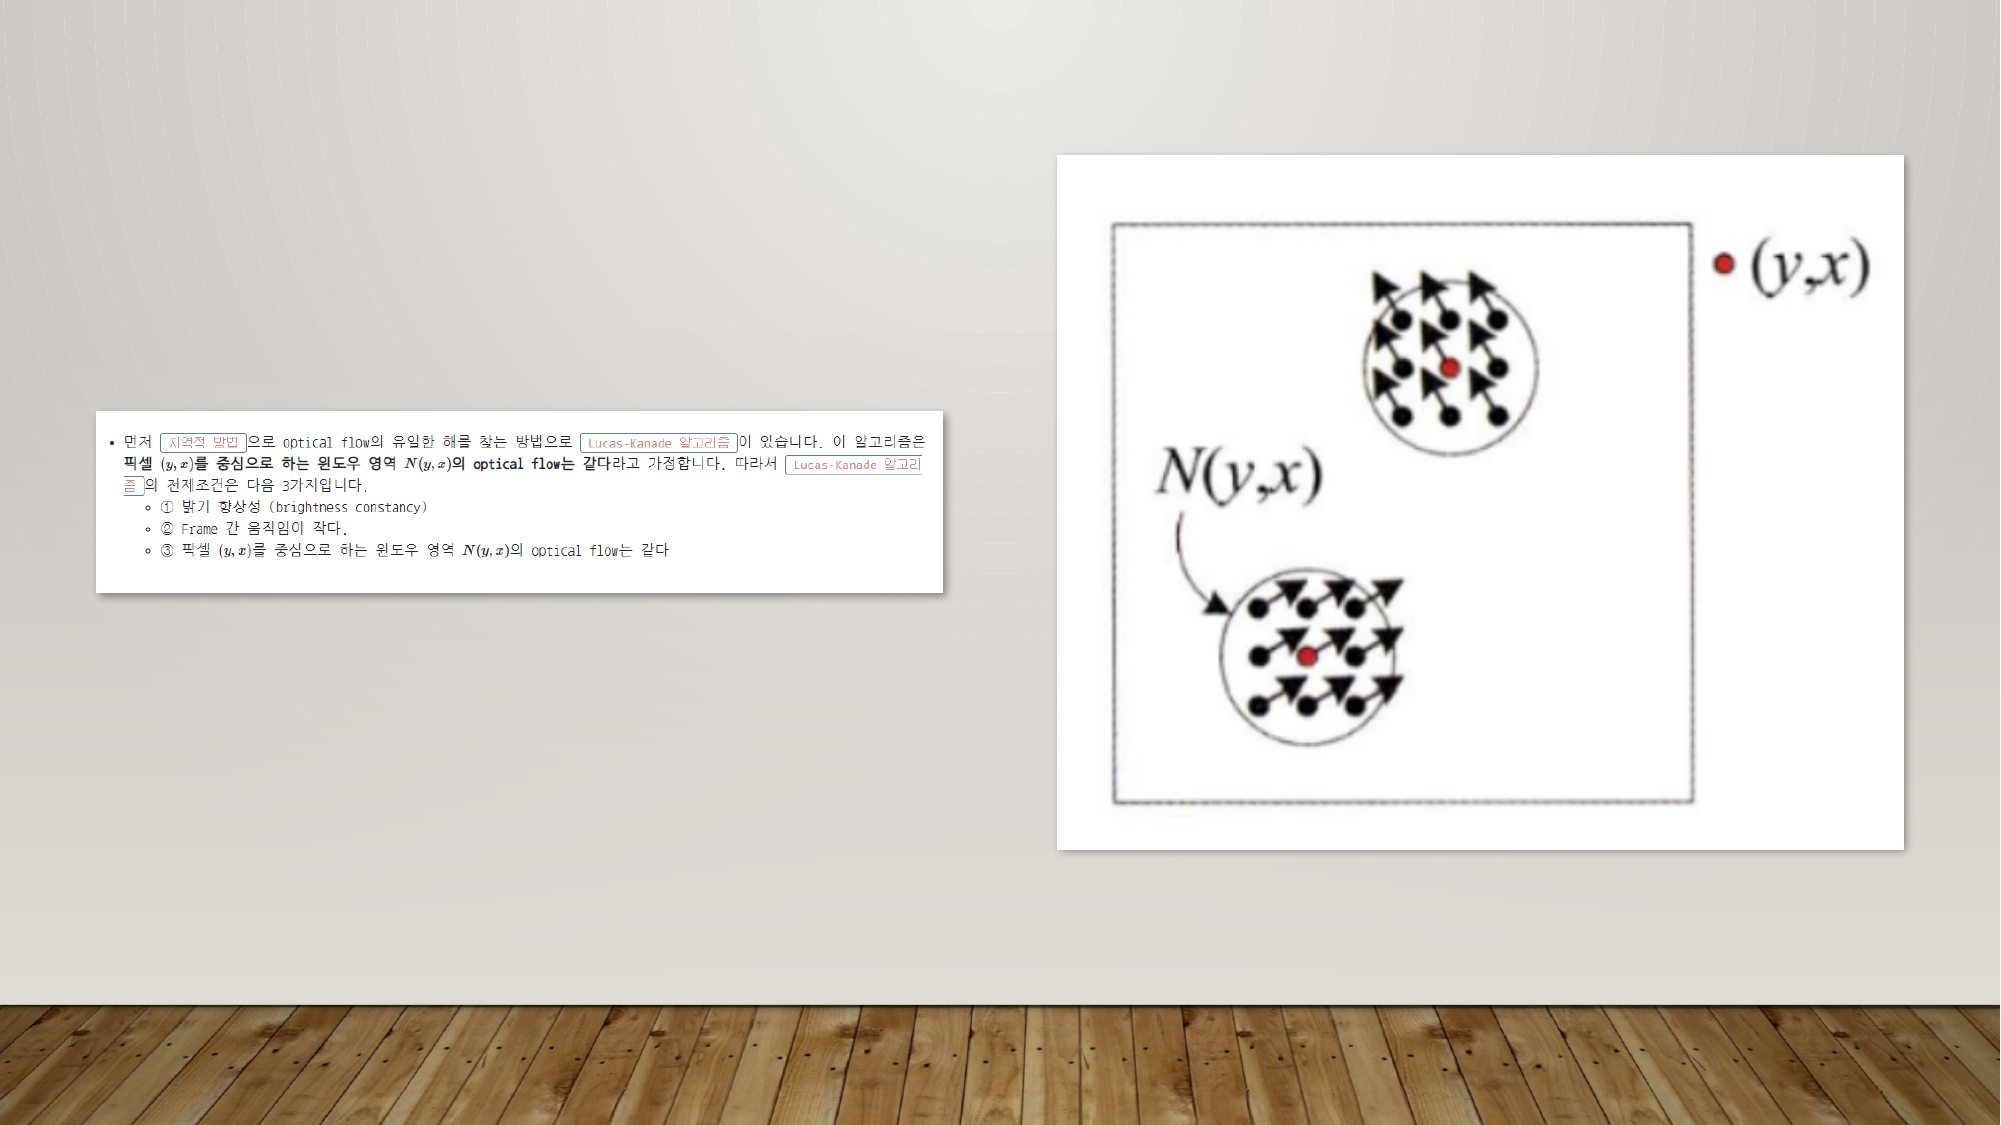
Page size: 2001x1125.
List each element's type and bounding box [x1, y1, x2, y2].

picture [95, 410, 943, 594]
picture [0, 1005, 2000, 1125]
picture [1057, 154, 1905, 850]
